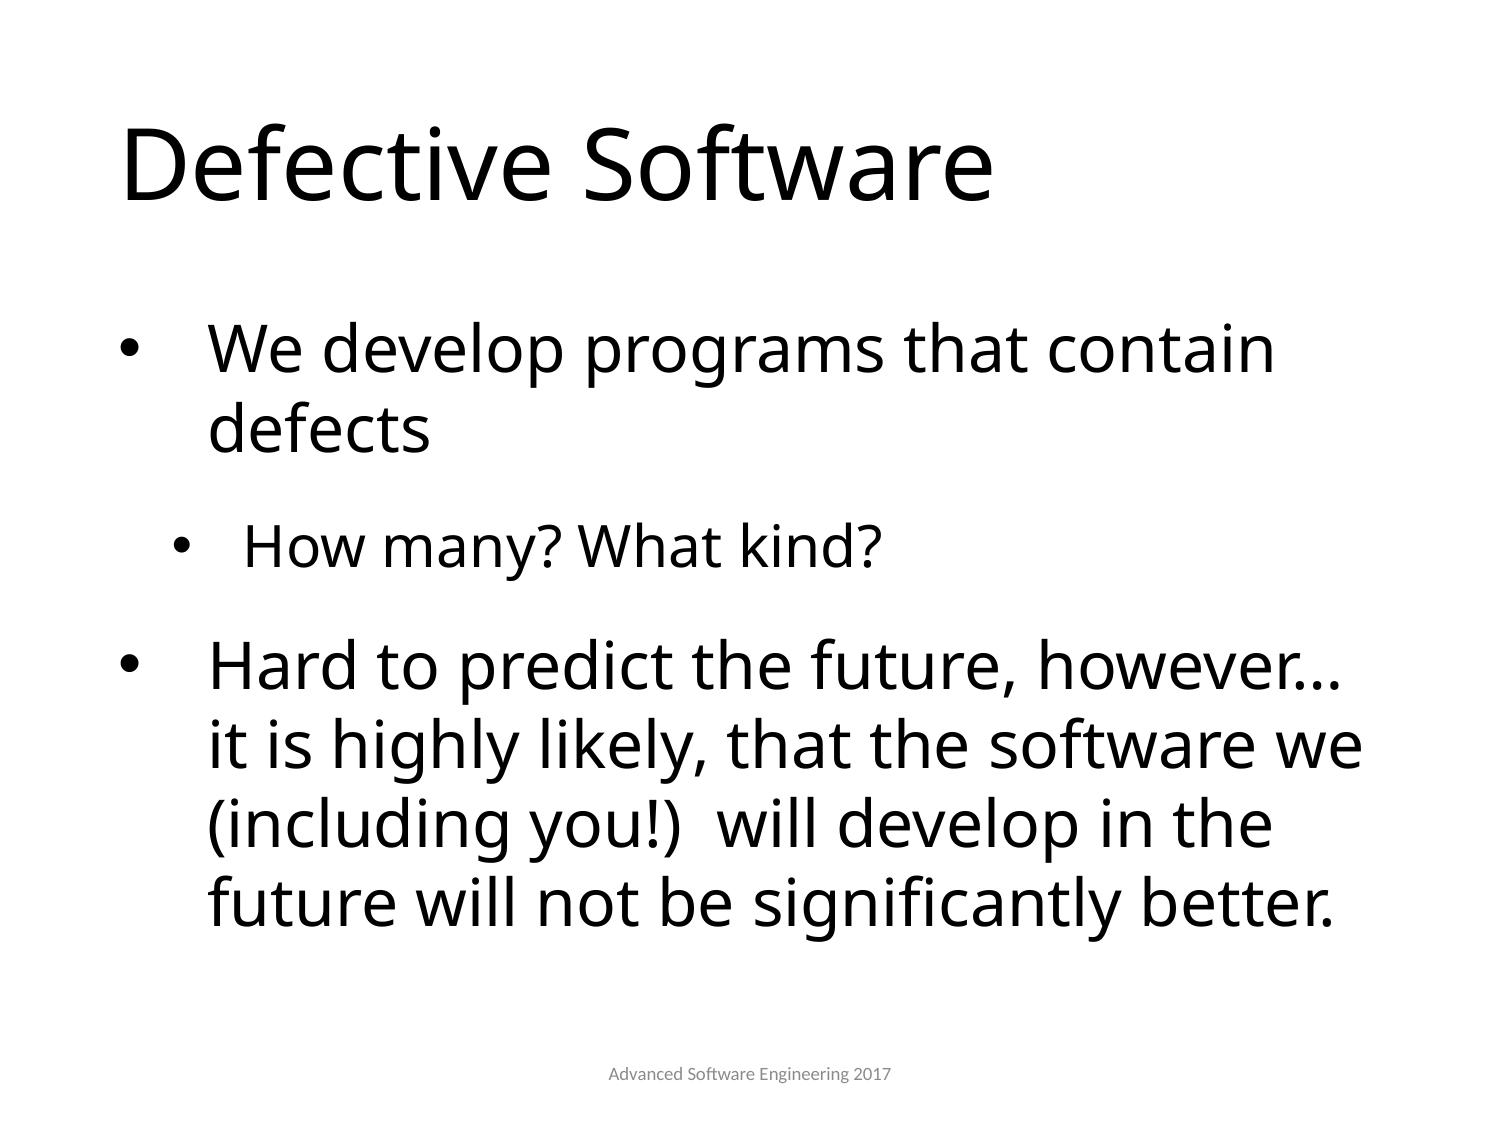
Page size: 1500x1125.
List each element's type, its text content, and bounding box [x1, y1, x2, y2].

footer Advanced Software Engineering 2017 [496, 1042, 1004, 1103]
title Defective Software [103, 59, 1397, 278]
list We develop programs that contain defects How many? What kind? Hard to predict the future, however… it is highly likely, that the software we (including you!) will develop in the future will not be significantly better. [103, 299, 1397, 1014]
